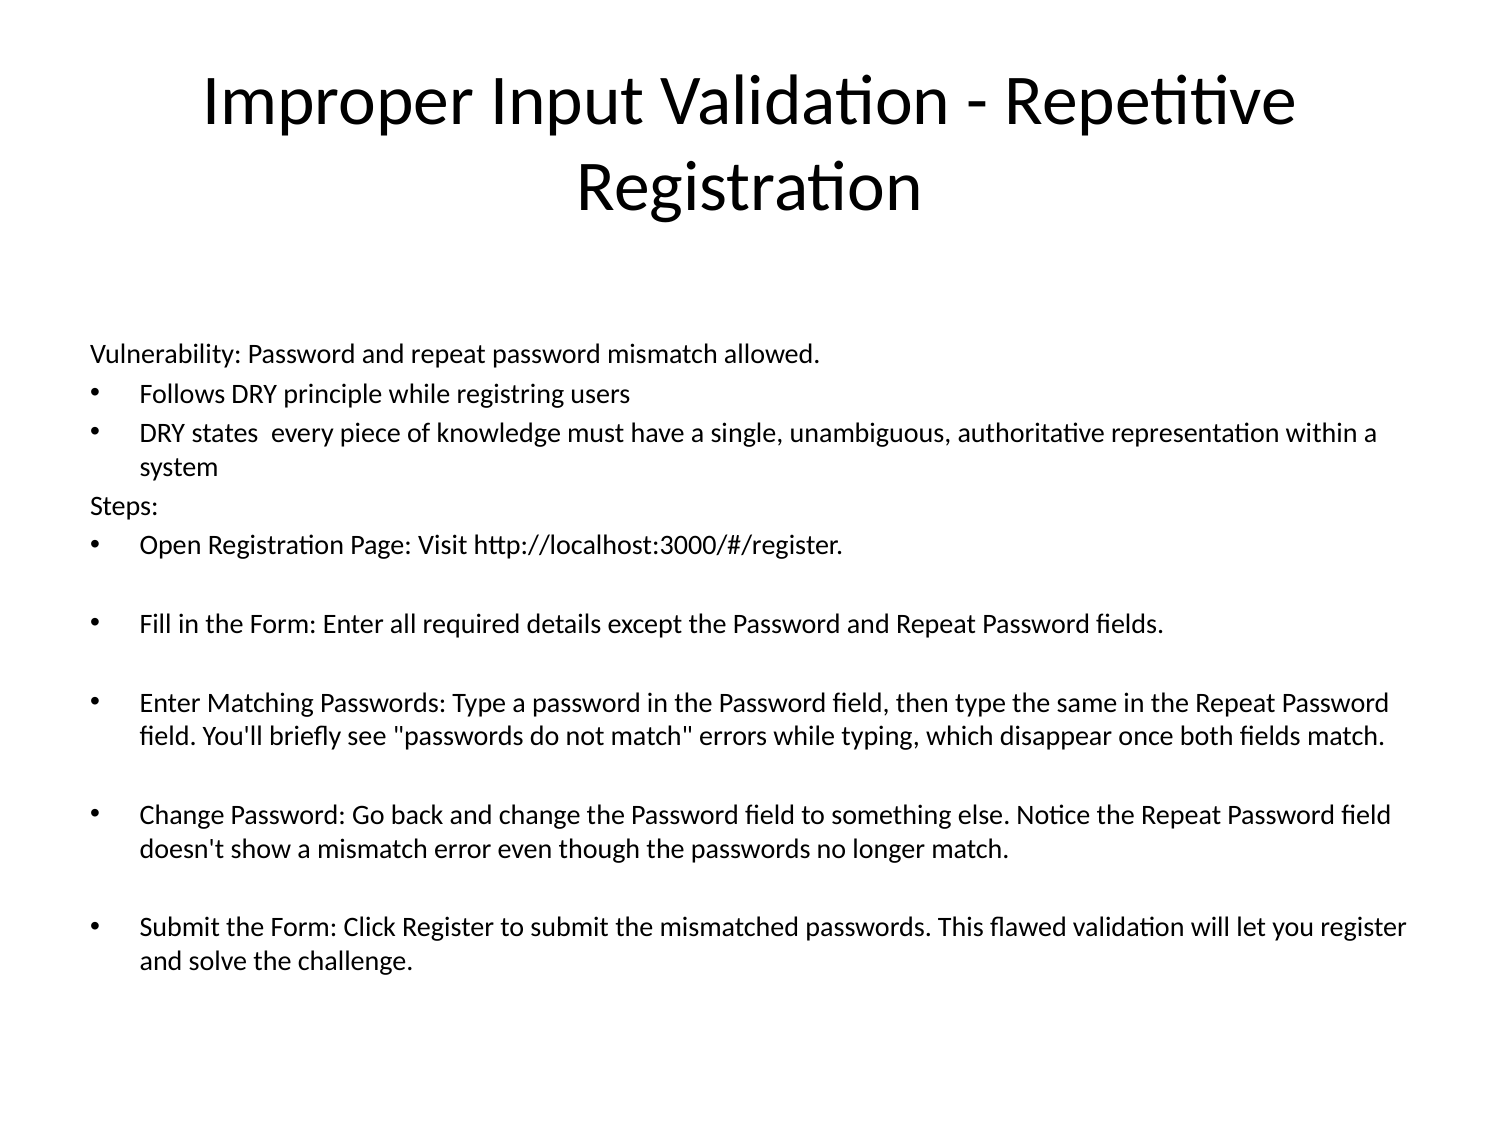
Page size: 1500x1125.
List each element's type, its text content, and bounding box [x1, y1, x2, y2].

title Improper Input Validation - Repetitive Registration [75, 45, 1425, 233]
list Vulnerability: Password and repeat password mismatch allowed. Follows DRY principle while registring users DRY states every piece of knowledge must have a single, unambiguous, authoritative representation within a system Steps: Open Registration Page: Visit http://localhost:3000/#/register. Fill in the Form: Enter all required details except the Password and Repeat Password fields. Enter Matching Passwords: Type a password in the Password field, then type the same in the Repeat Password field. You'll briefly see "passwords do not match" errors while typing, which disappear once both fields match. Change Password: Go back and change the Password field to something else. Notice the Repeat Password field doesn't show a mismatch error even though the passwords no longer match. Submit the Form: Click Register to submit the mismatched passwords. This flawed validation will let you register and solve the challenge. [75, 262, 1425, 1005]
